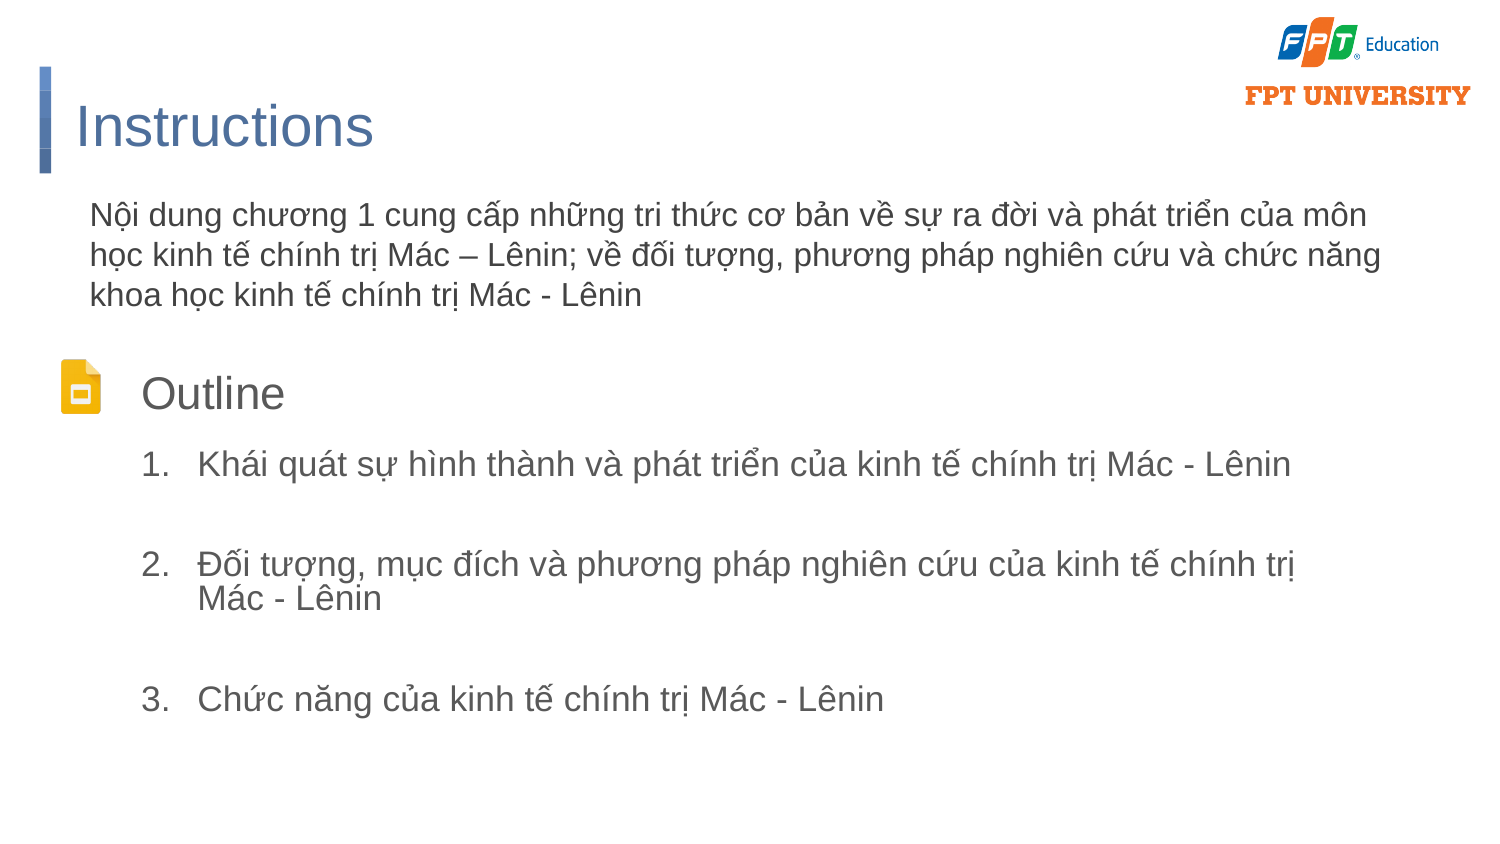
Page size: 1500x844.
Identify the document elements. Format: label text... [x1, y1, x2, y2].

text_box Outline [126, 340, 667, 433]
picture [1236, 0, 1480, 123]
title Instructions [60, 72, 1449, 167]
text_box Khái quát sự hình thành và phát triển của kinh tế chính trị Mác - Lênin Đối tượng, mục đích và phương pháp nghiên cứu của kinh tế chính trị Mác - Lênin Chức năng của kinh tế chính trị Mác - Lênin [126, 433, 1332, 844]
text_box Nội dung chương 1 cung cấp những tri thức cơ bản về sự ra đời và phát triển của môn học kinh tế chính trị Mác – Lênin; về đối tượng, phương pháp nghiên cứu và chức năng khoa học kinh tế chính trị Mác - Lênin [74, 206, 1435, 301]
picture [50, 357, 111, 417]
